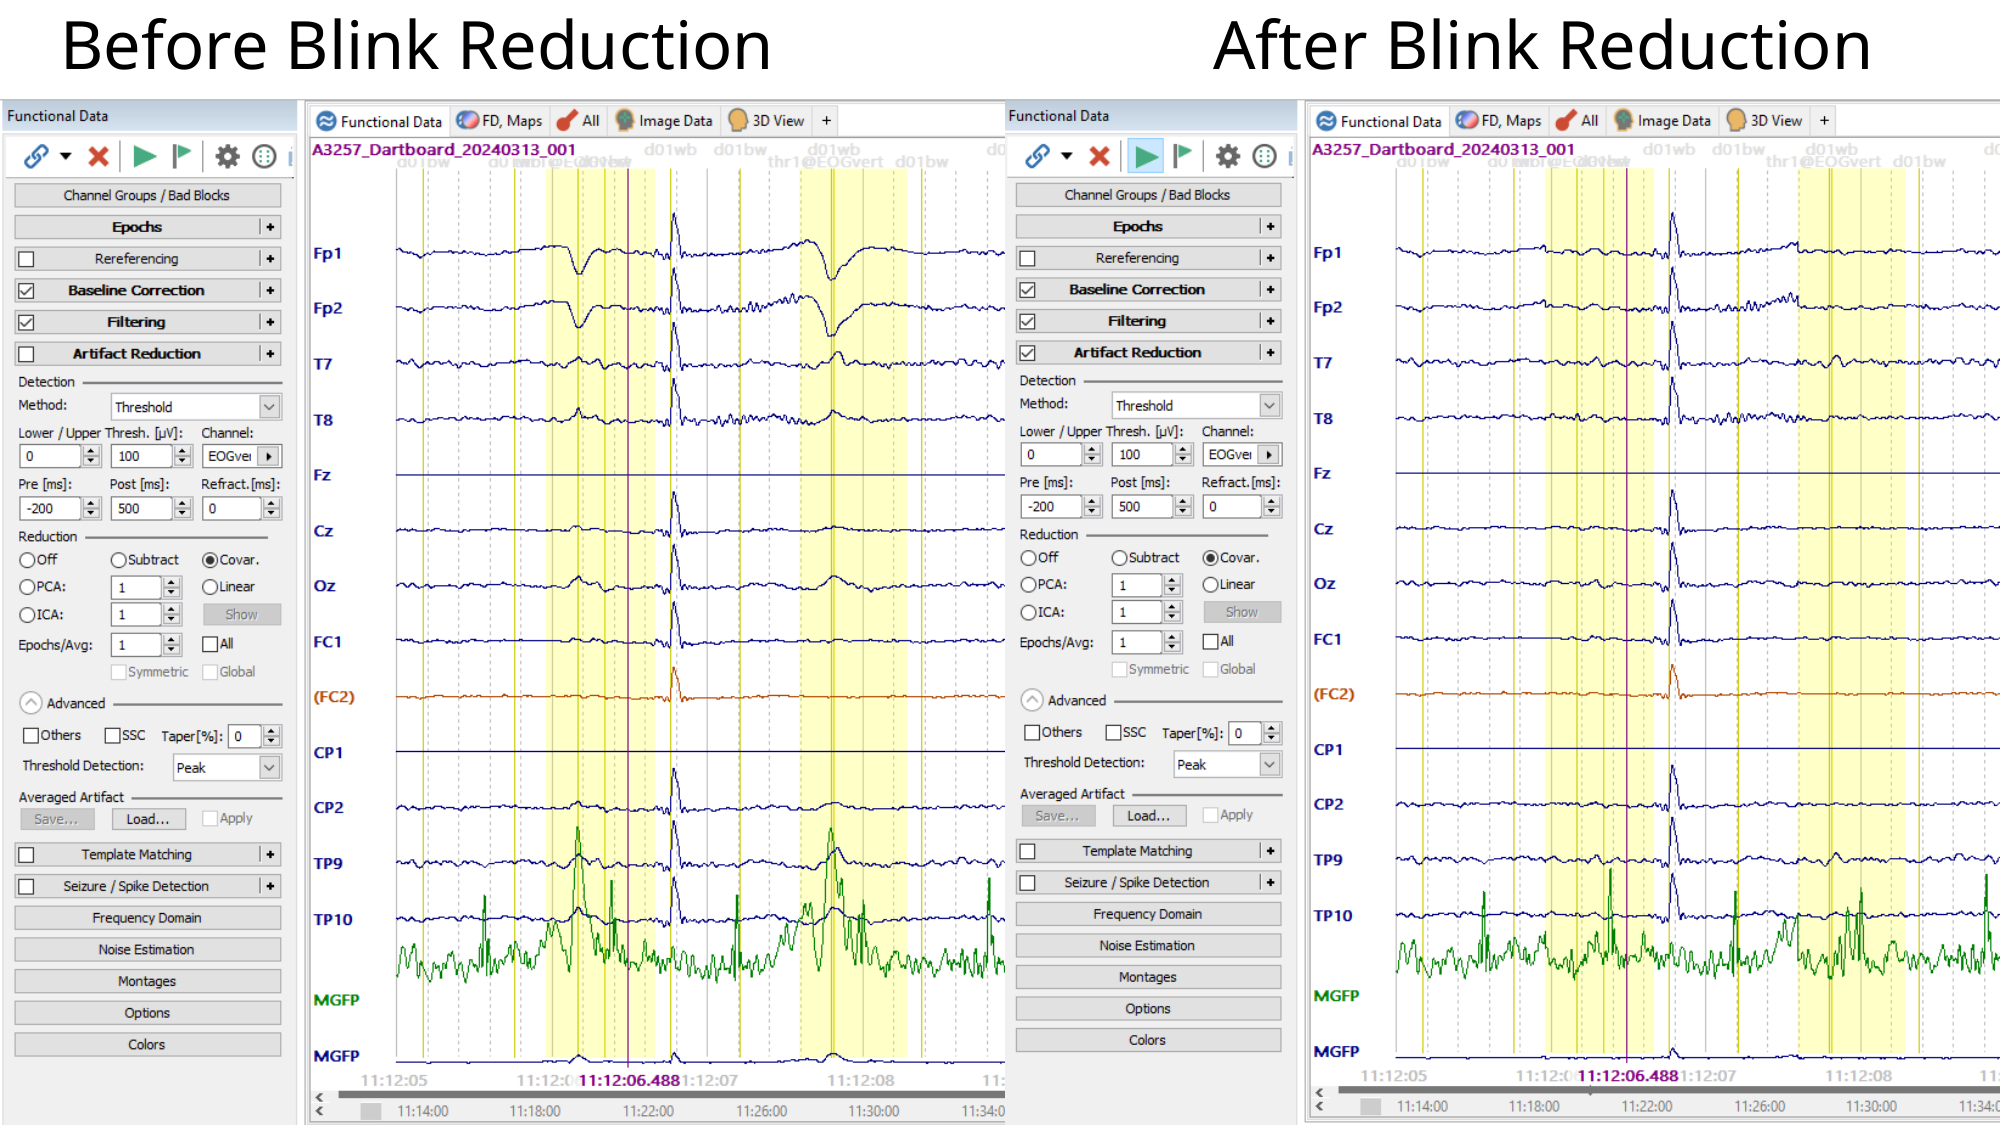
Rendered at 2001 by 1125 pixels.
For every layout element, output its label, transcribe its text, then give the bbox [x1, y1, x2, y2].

text_box After Blink Reduction [1198, 0, 2000, 97]
picture [0, 98, 2000, 1125]
title Before Blink Reduction [45, 0, 887, 97]
